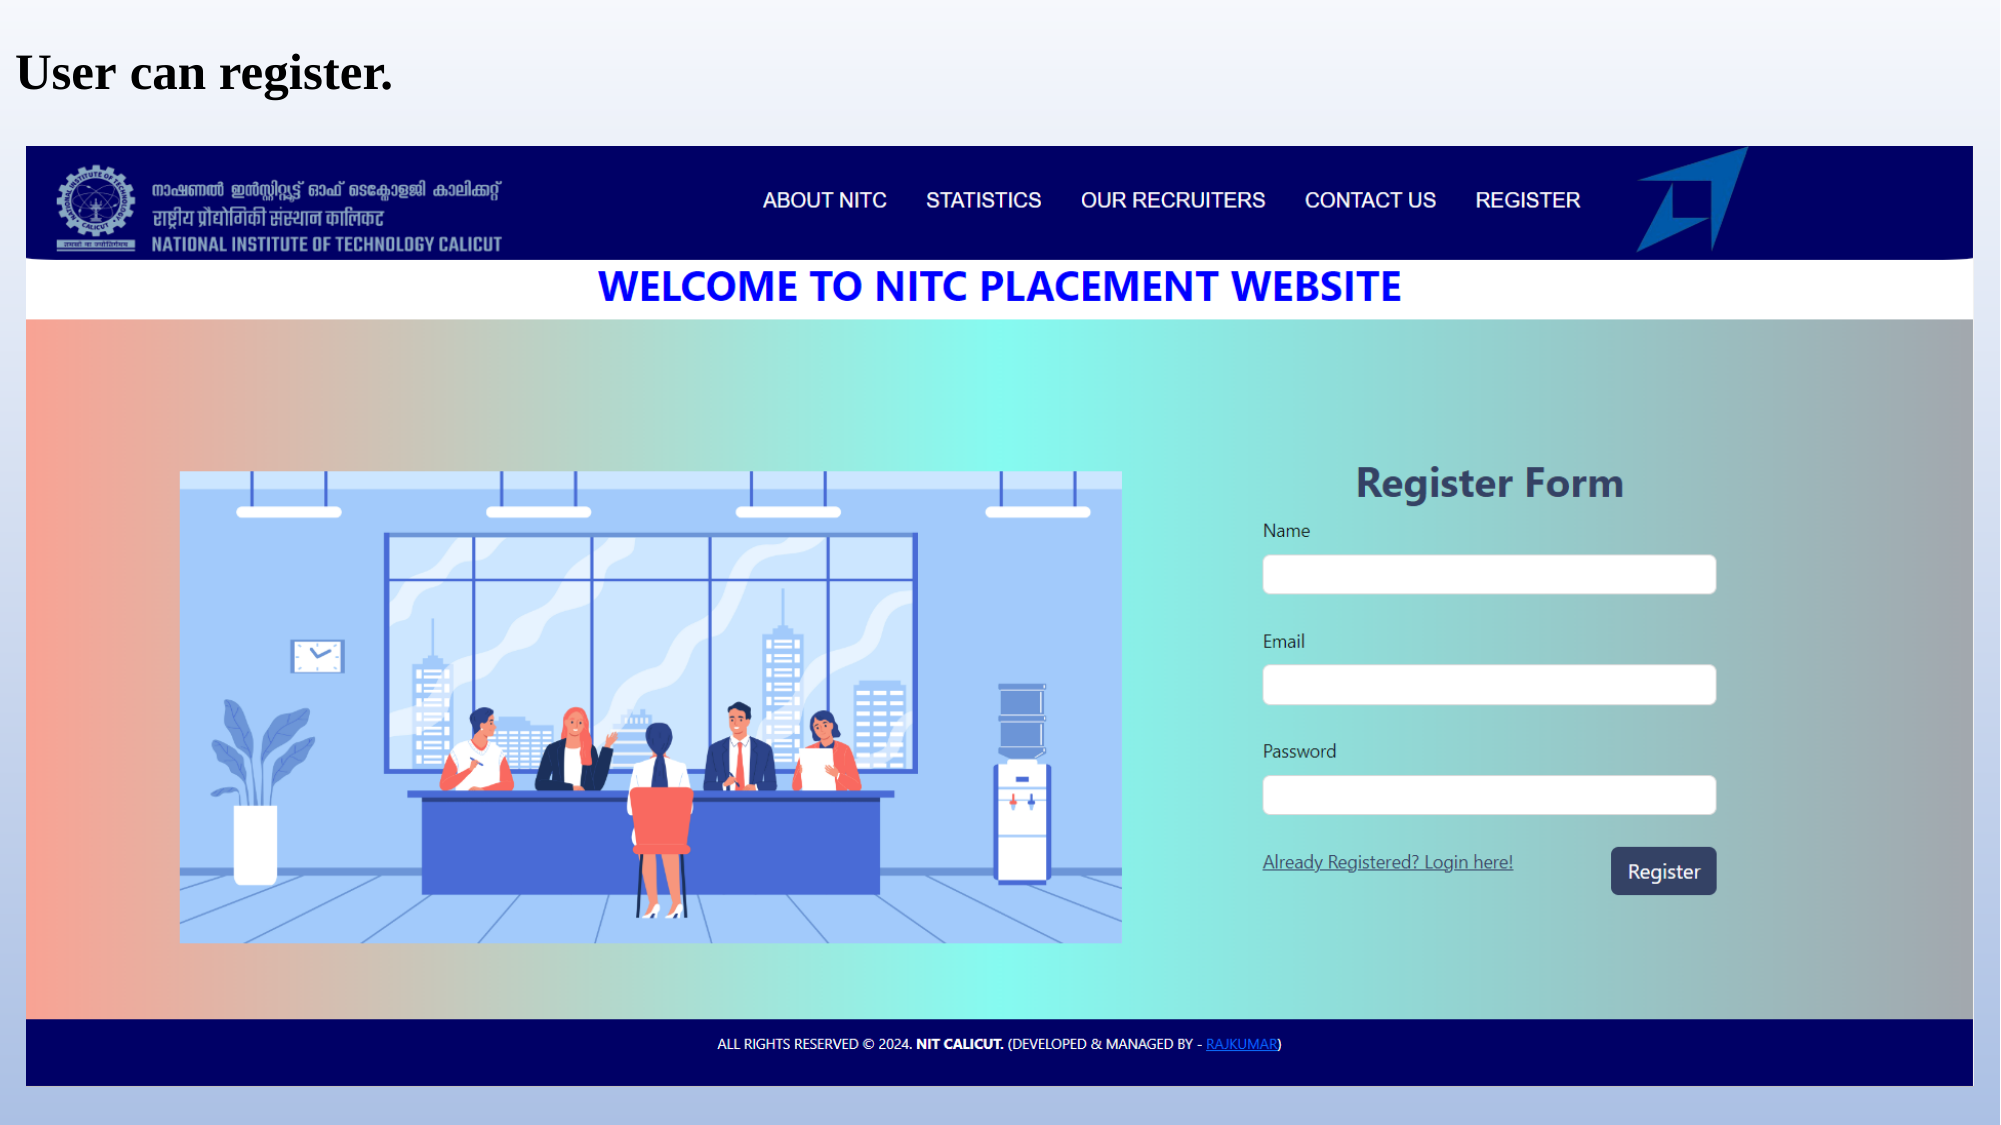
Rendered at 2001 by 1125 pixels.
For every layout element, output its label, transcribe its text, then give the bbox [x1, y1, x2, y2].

picture [26, 146, 1974, 1087]
title User can register. [0, 38, 686, 163]
